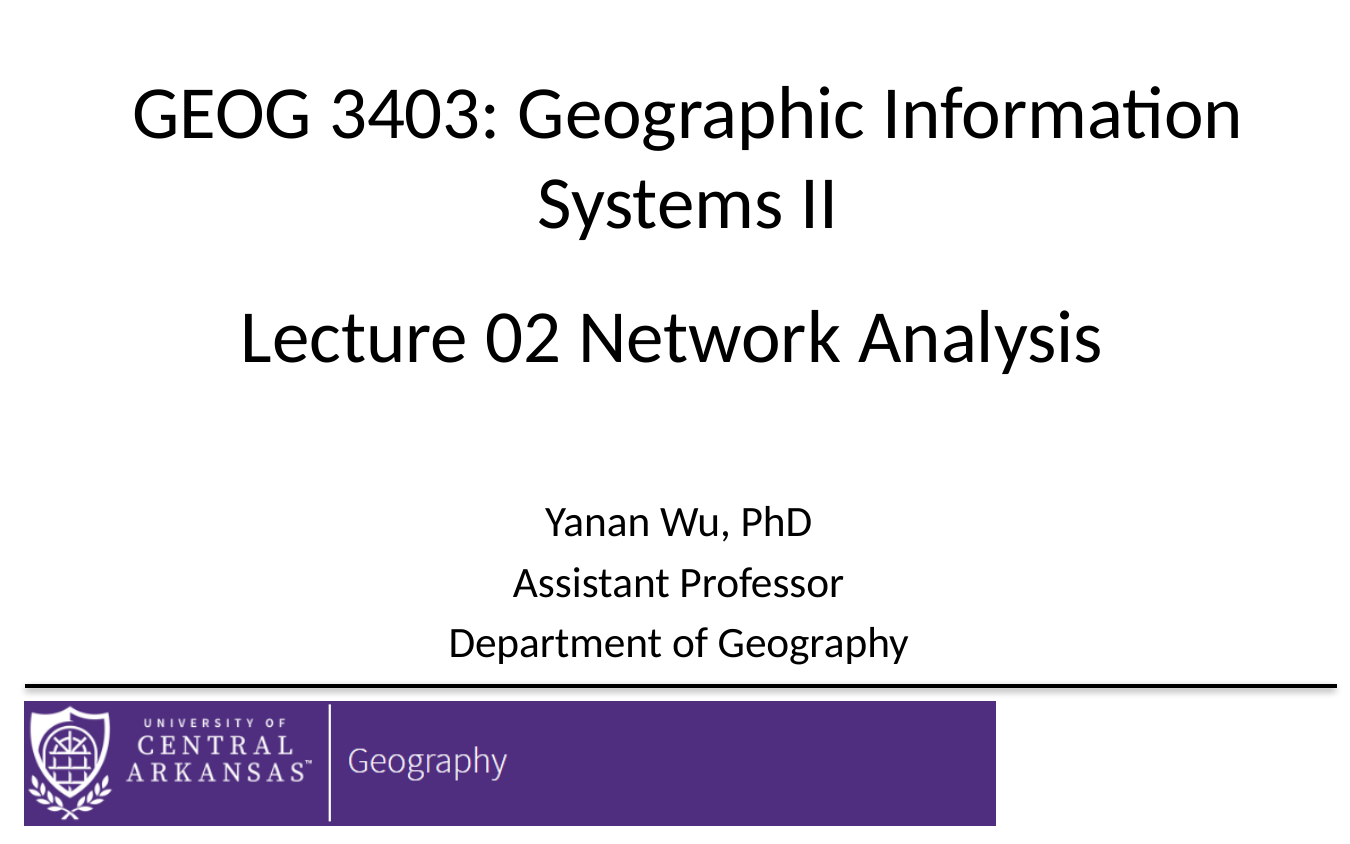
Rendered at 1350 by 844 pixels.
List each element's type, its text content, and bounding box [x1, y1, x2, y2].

title GEOG 3403: Geographic Information Systems II [32, 26, 1345, 280]
picture [24, 701, 996, 826]
text_box Lecture 02 Network Analysis [0, 280, 1345, 385]
text_box Yanan Wu, PhD Assistant Professor Department of Geography [206, 486, 1152, 679]
